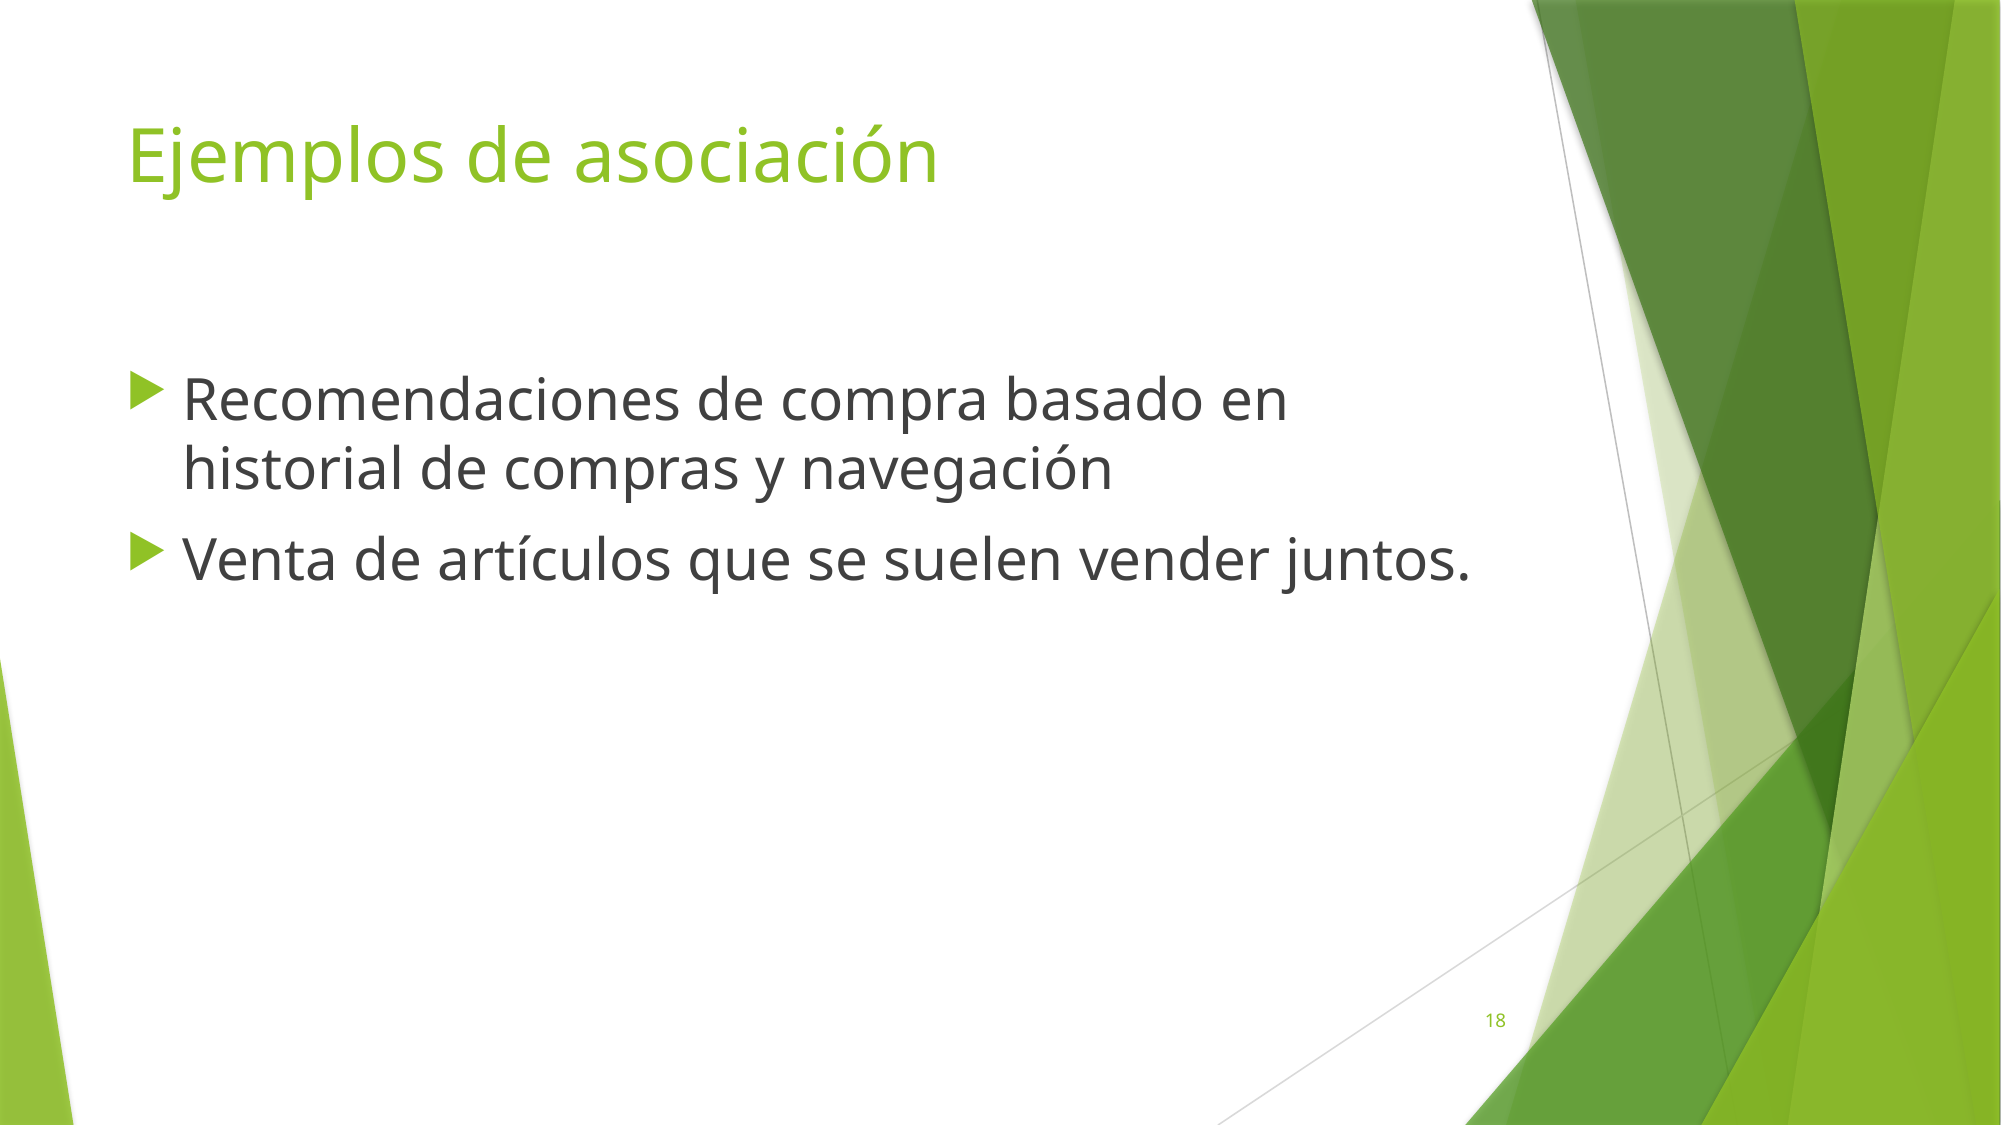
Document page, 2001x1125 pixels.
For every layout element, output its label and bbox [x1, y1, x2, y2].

text_box [99, 231, 1900, 1125]
text_box [99, 60, 1900, 231]
